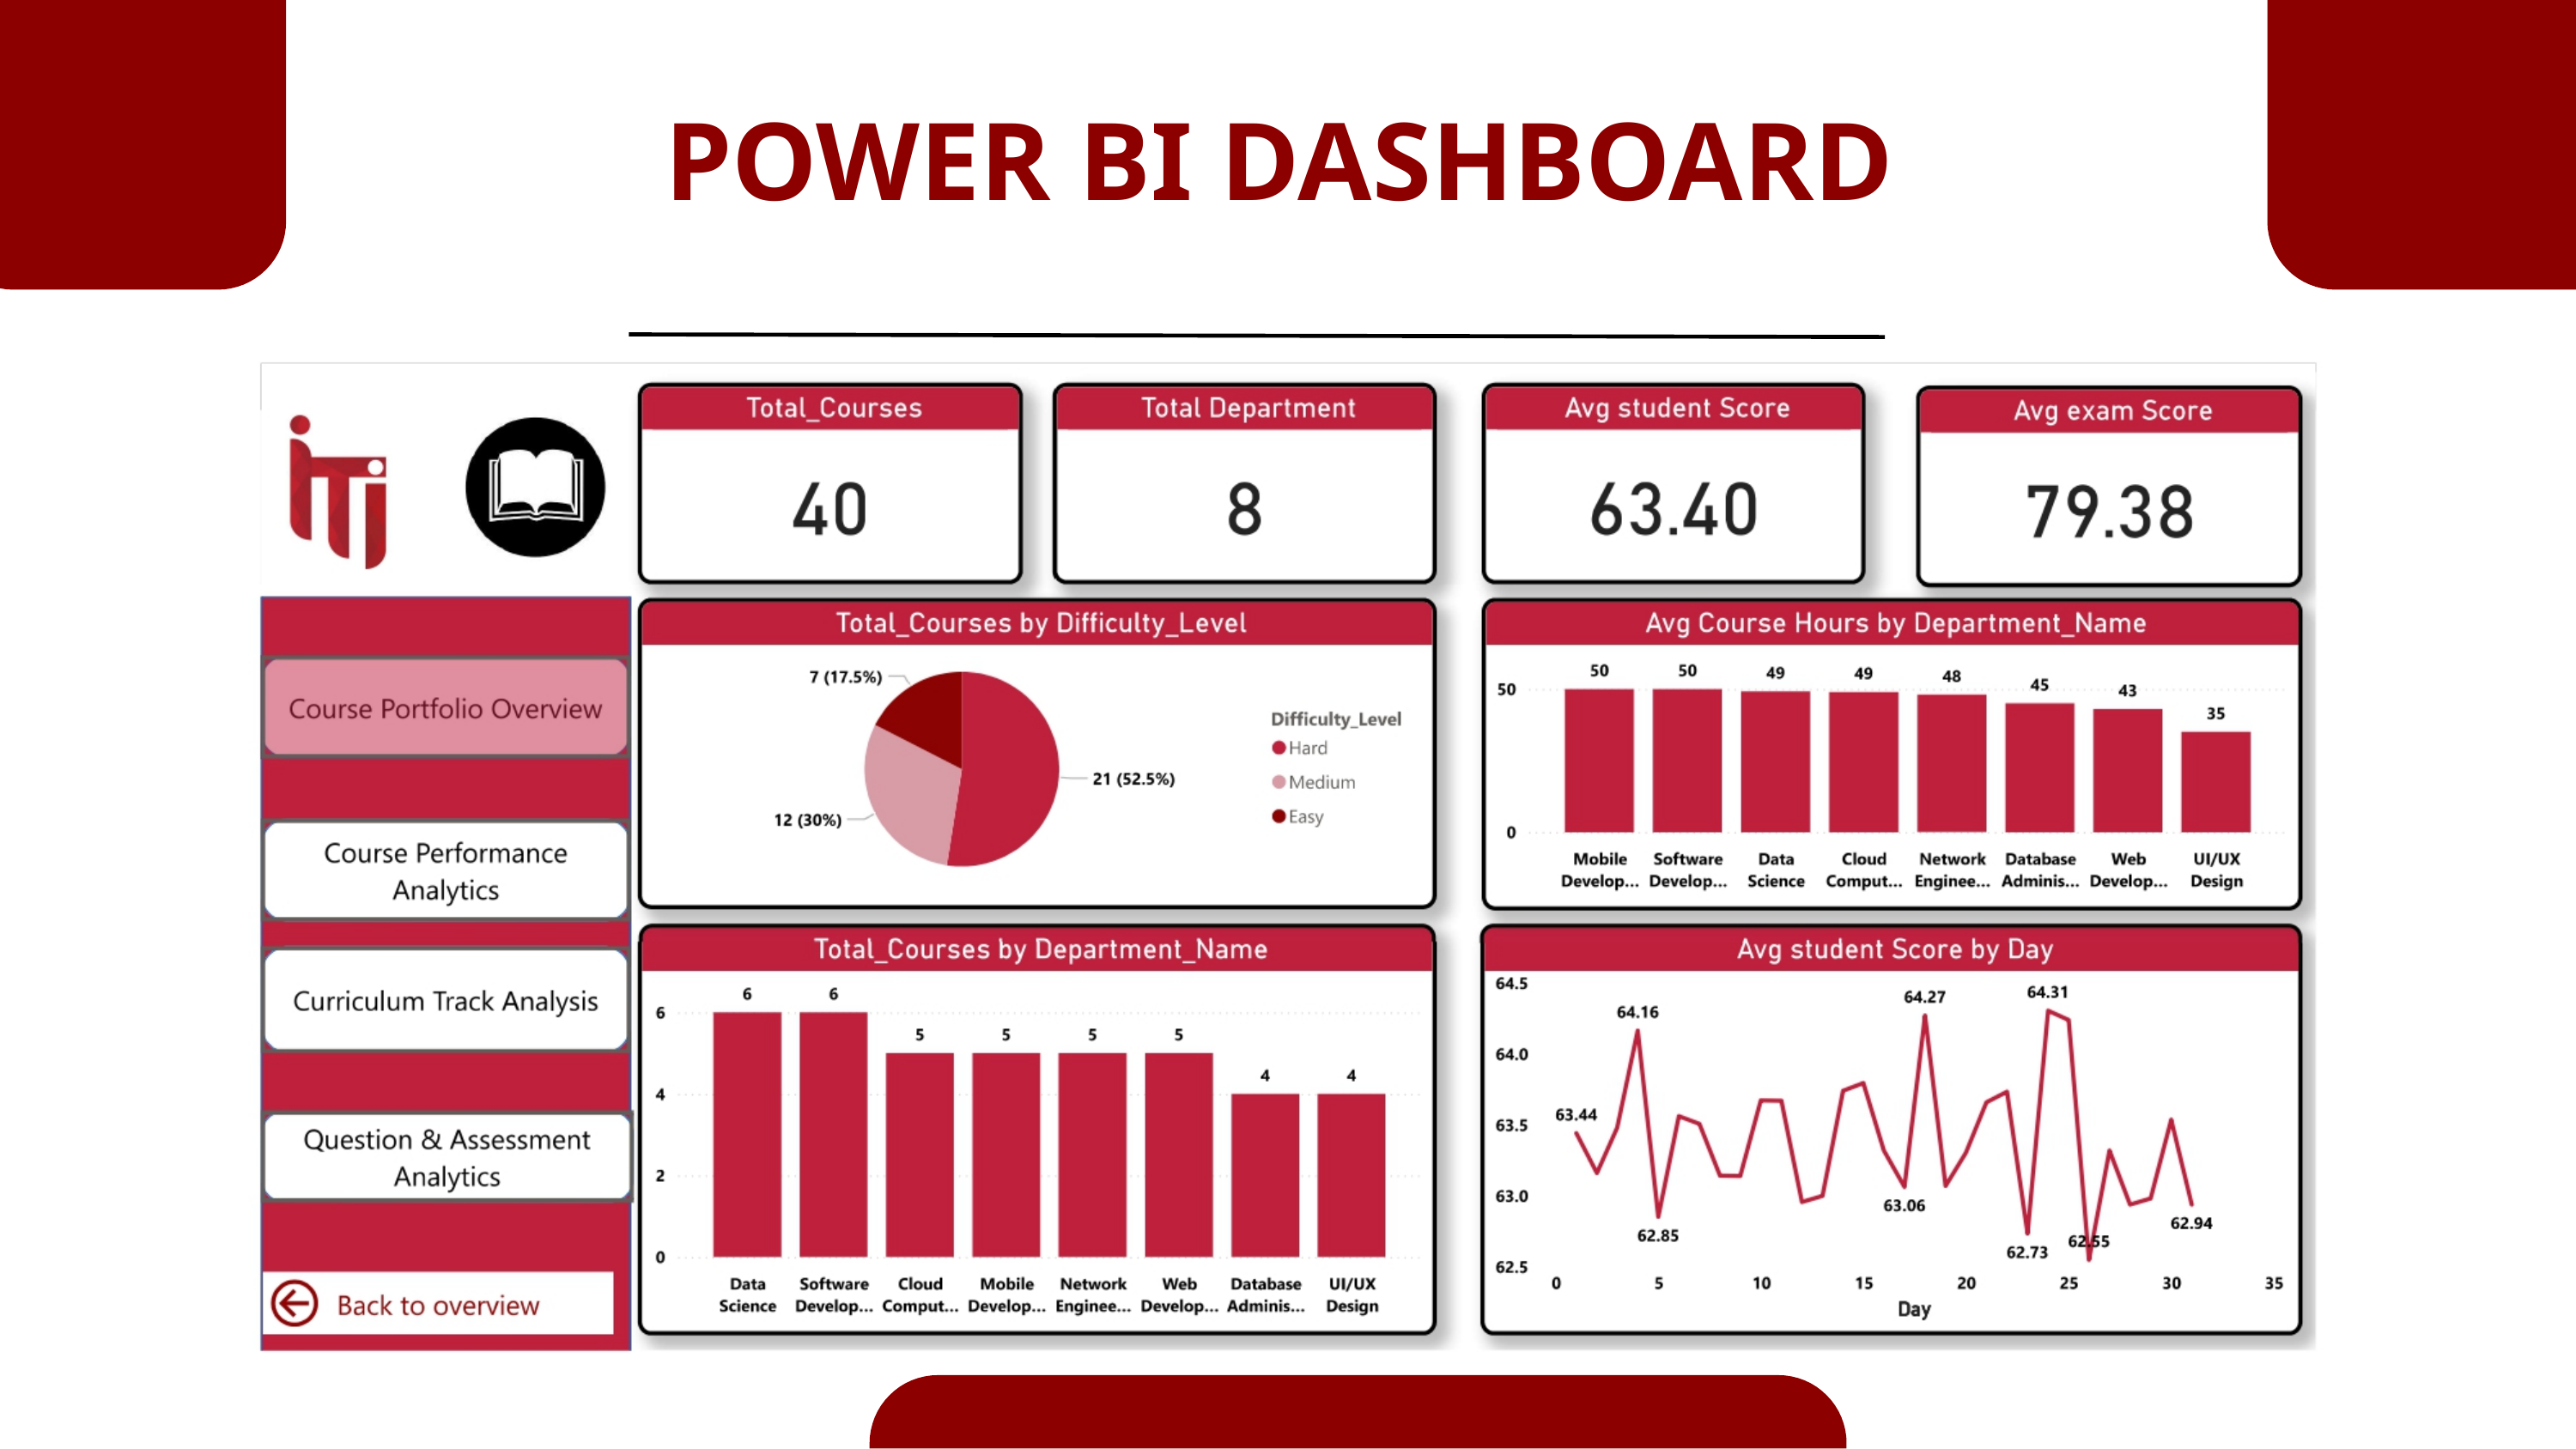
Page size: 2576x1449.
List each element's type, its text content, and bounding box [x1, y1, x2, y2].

picture [228, 358, 2348, 1355]
text_box [869, 1374, 1847, 1449]
title POWER BI DASHBOARD [73, 85, 2503, 336]
text_box [0, 0, 287, 290]
text_box [2267, 0, 2576, 290]
